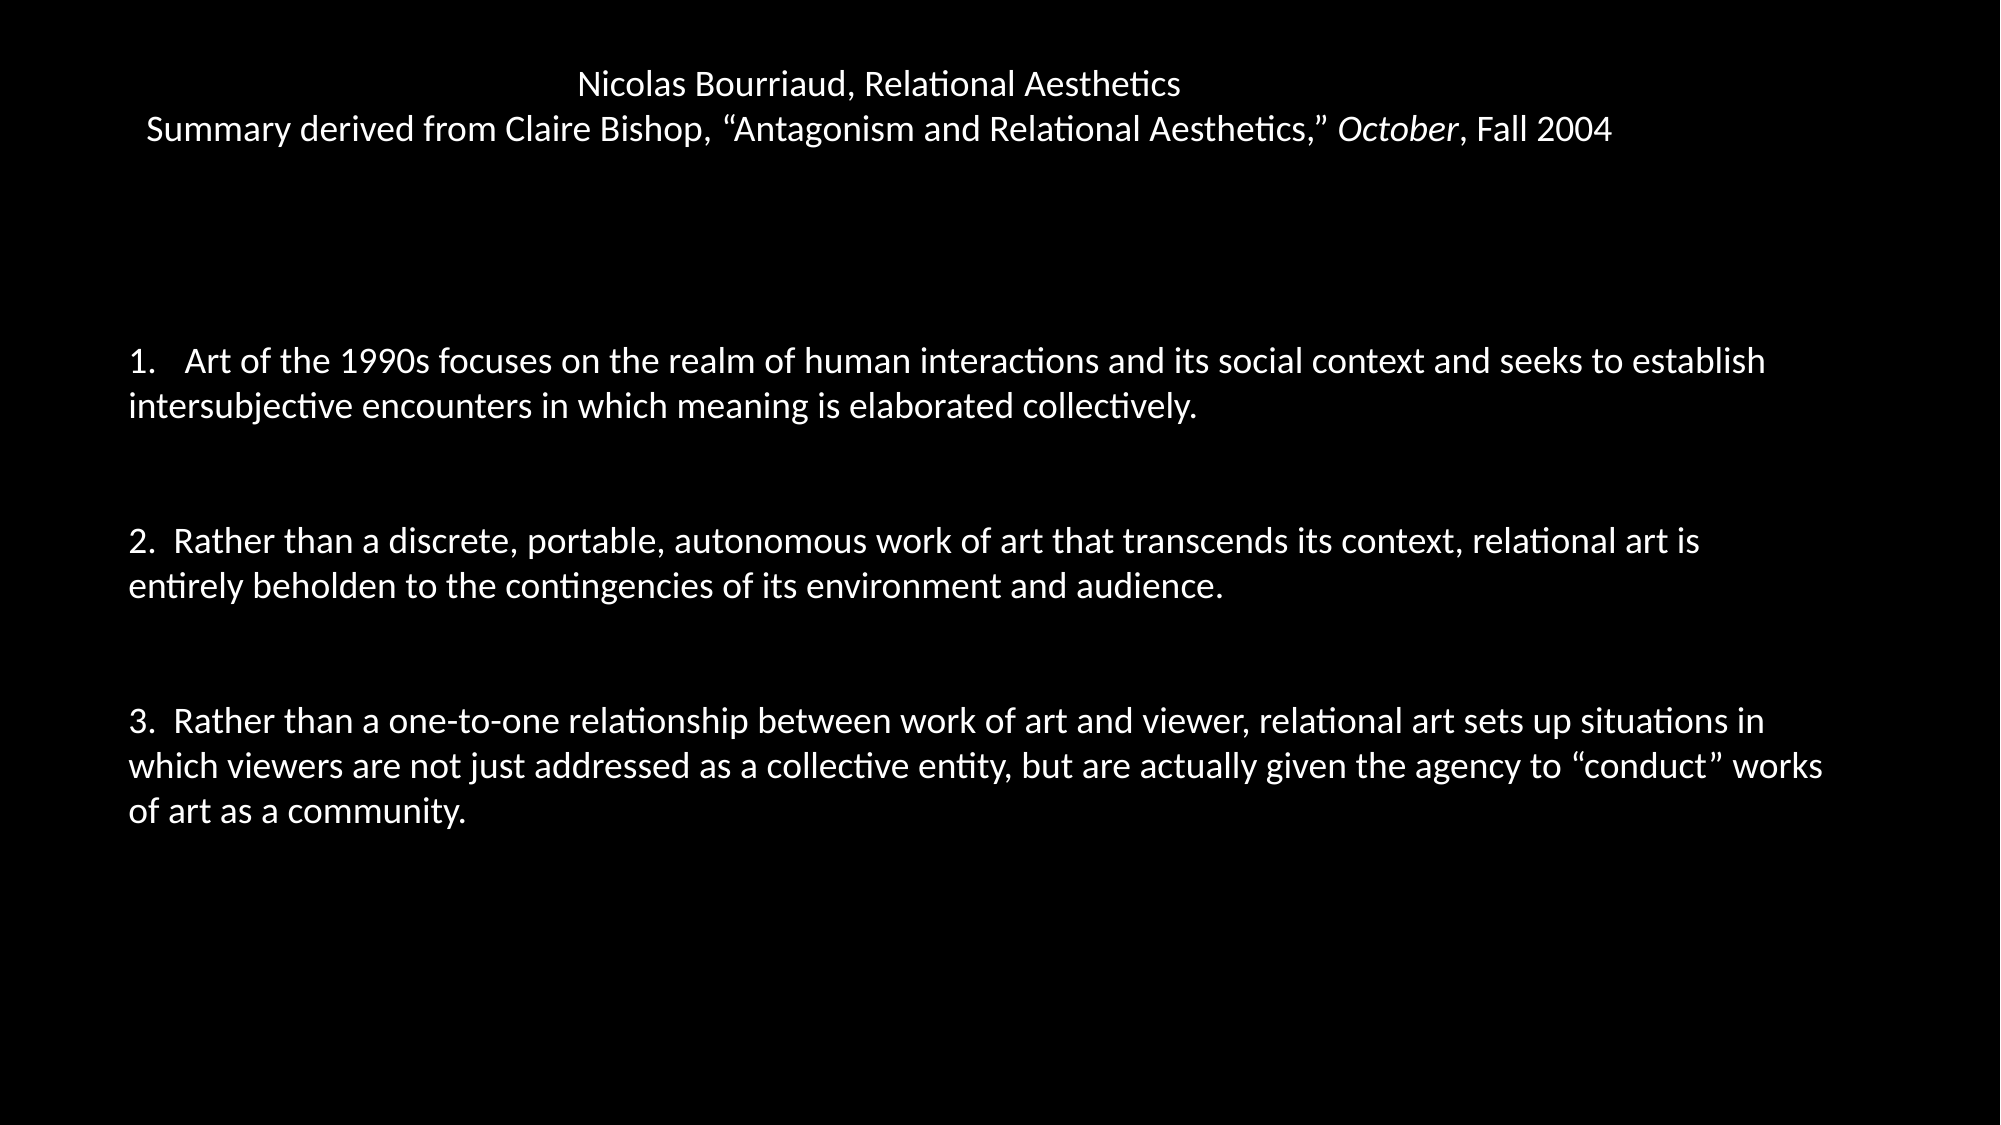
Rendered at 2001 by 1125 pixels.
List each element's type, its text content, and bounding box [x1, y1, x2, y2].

text_box Art of the 1990s focuses on the realm of human interactions and its social context and seeks to establish intersubjective encounters in which meaning is elaborated collectively. 2. Rather than a discrete, portable, autonomous work of art that transcends its context, relational art is entirely beholden to the contingencies of its environment and audience. 3. Rather than a one-to-one relationship between work of art and viewer, relational art sets up situations in which viewers are not just addressed as a collective entity, but are actually given the agency to “conduct” works of art as a community. [113, 328, 1840, 929]
text_box Nicolas Bourriaud, Relational Aesthetics Summary derived from Claire Bishop, “Antagonism and Relational Aesthetics,” October, Fall 2004 [131, 51, 1628, 197]
